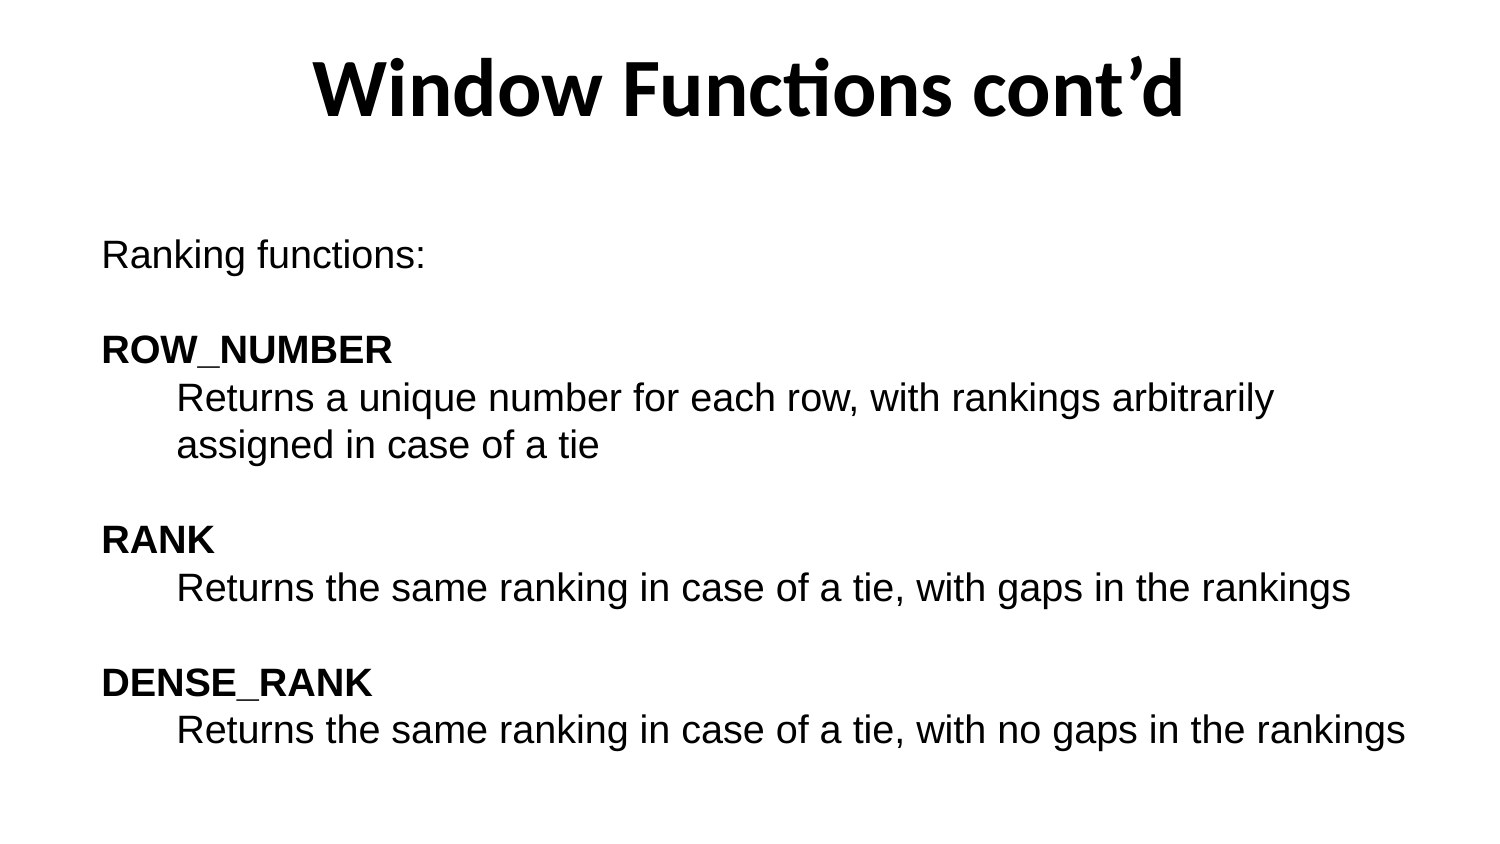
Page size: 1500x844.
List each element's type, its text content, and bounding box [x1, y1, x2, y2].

text_box Ranking functions: ROW_NUMBER Returns a unique number for each row, with rankings arbitrarily assigned in case of a tie RANK Returns the same ranking in case of a tie, with gaps in the rankings DENSE_RANK Returns the same ranking in case of a tie, with no gaps in the rankings [86, 214, 1438, 807]
title Window Functions cont’d [51, 18, 1449, 149]
